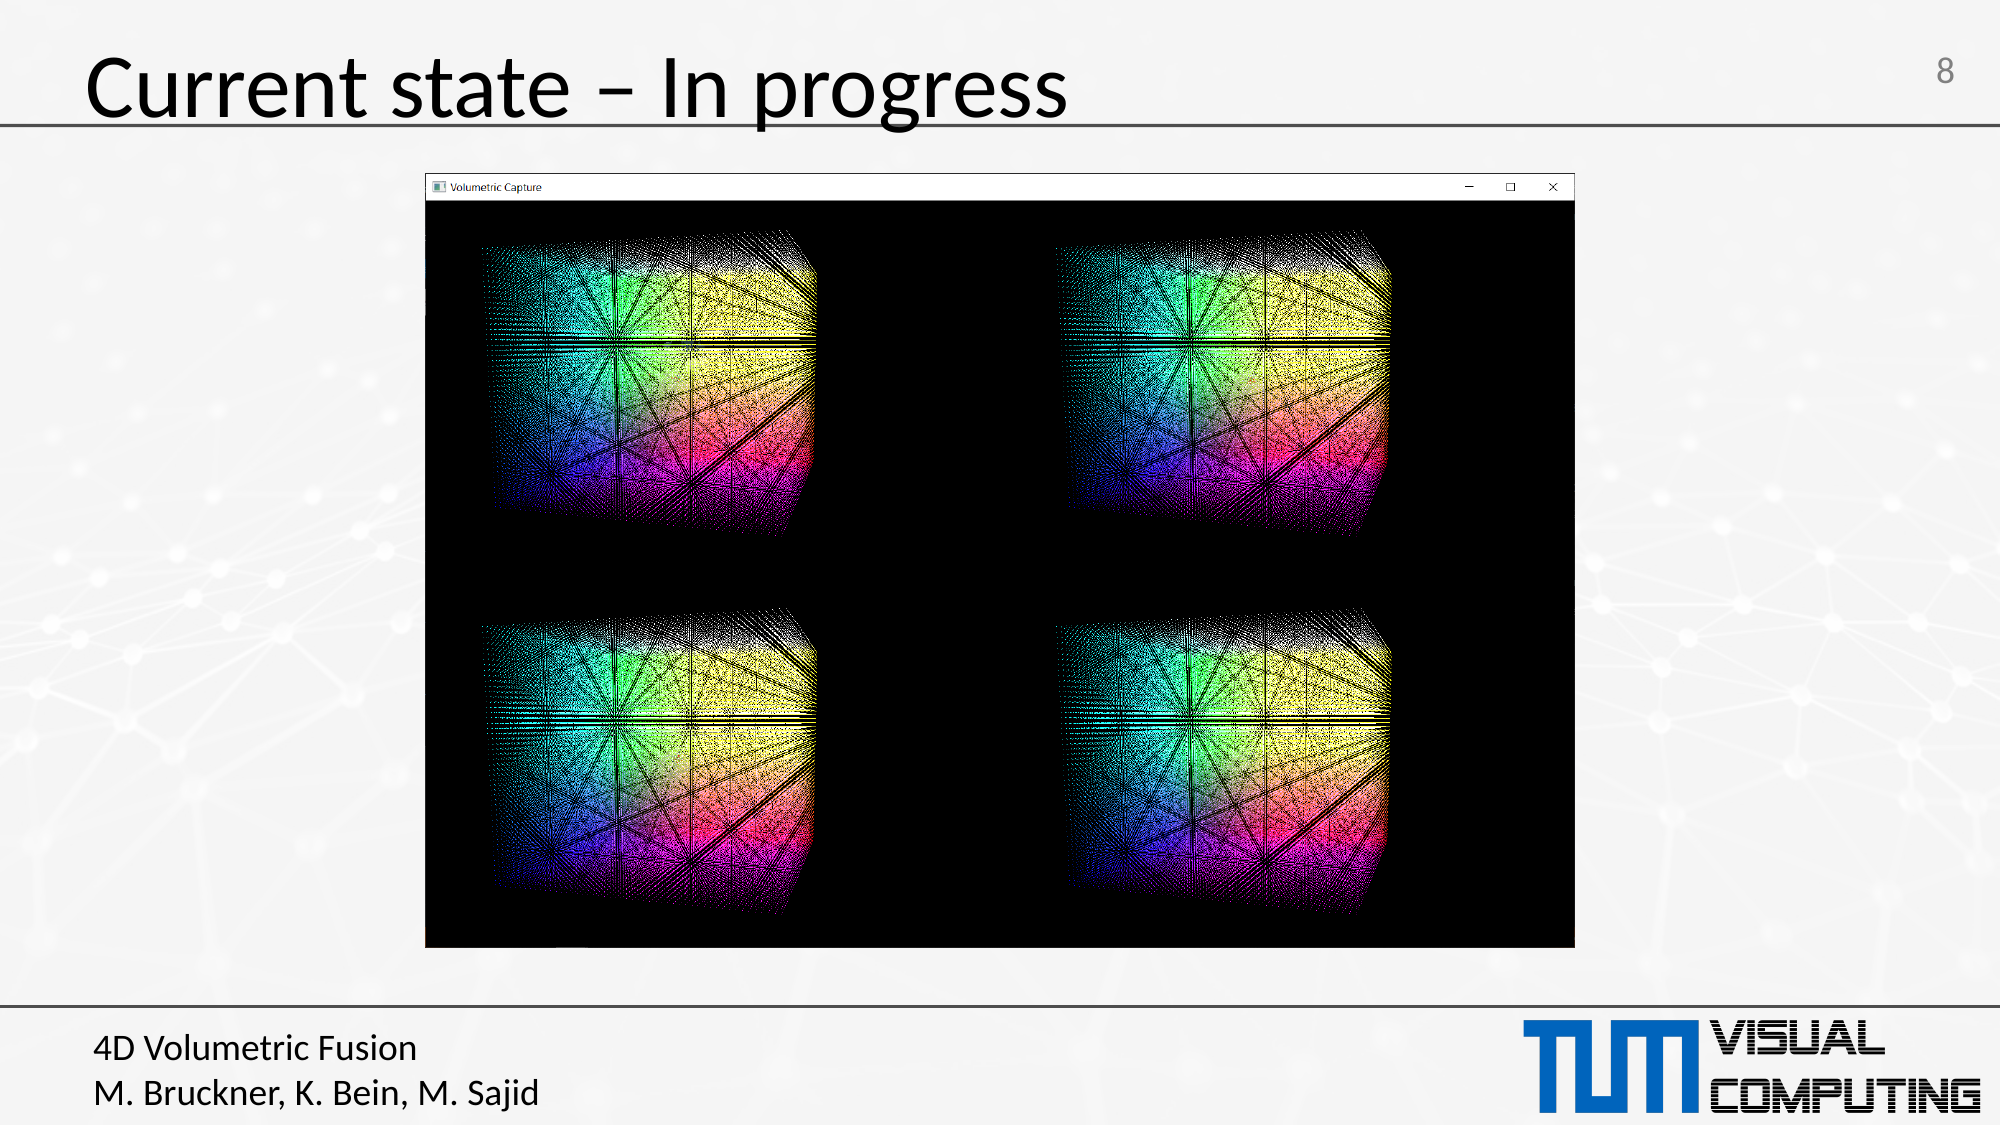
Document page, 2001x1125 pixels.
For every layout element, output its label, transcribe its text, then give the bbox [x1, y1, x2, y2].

title Current state – In progress [77, 0, 1510, 144]
picture [1523, 1018, 1983, 1117]
slide_number 8 [1924, 38, 1963, 101]
picture [425, 173, 1575, 948]
